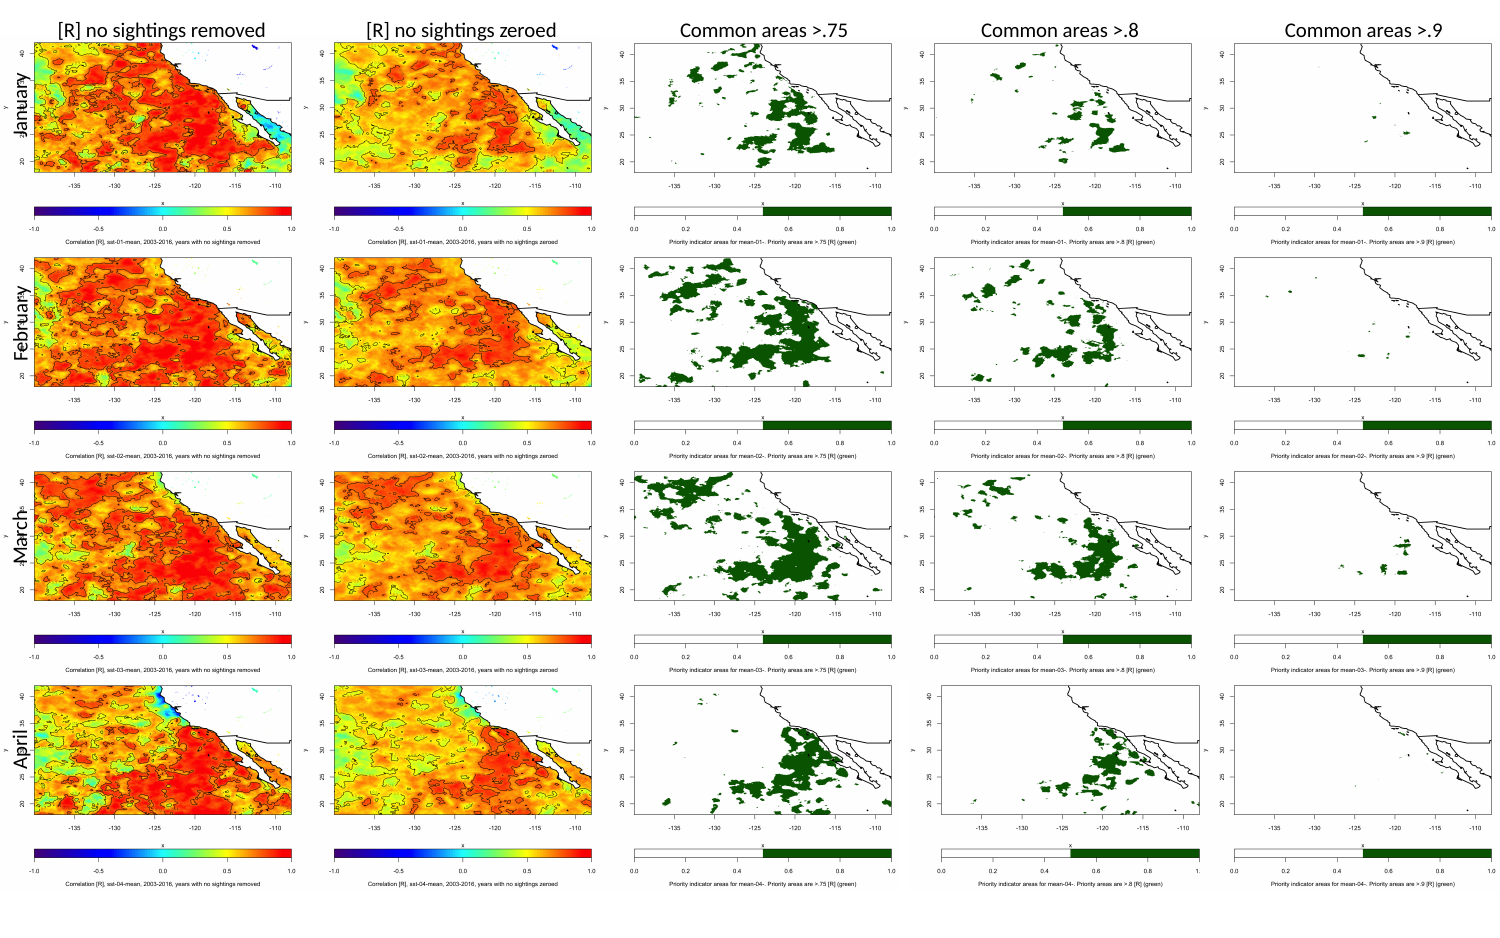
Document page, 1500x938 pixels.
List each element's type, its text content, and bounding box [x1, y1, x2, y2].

text_box Common areas >.9 [1270, 9, 1458, 33]
text_box [R] no sightings removed [42, 9, 281, 33]
text_box Common areas >.8 [966, 9, 1154, 33]
text_box Common areas >.75 [665, 9, 864, 33]
text_box [R] no sightings zeroed [351, 9, 572, 33]
picture [0, 34, 1500, 893]
